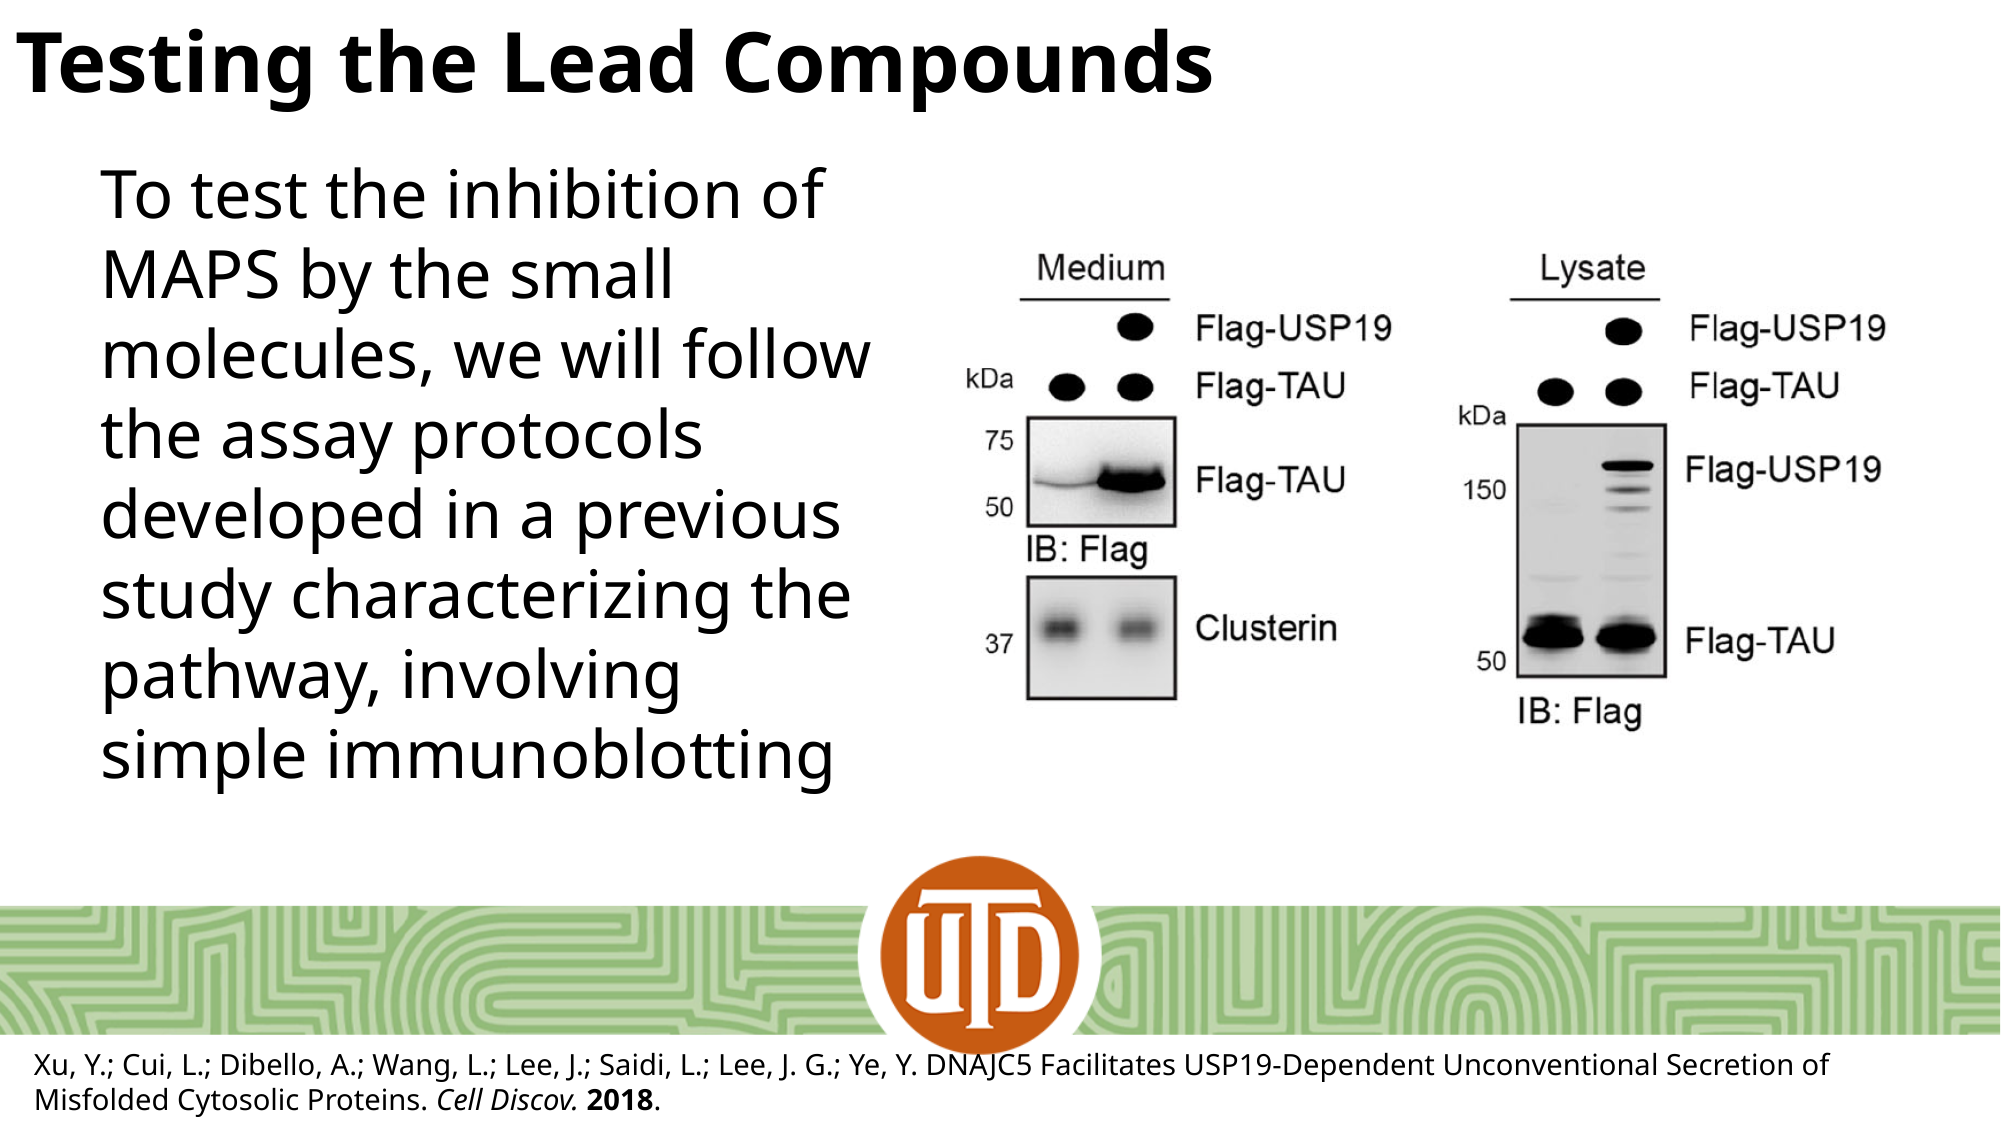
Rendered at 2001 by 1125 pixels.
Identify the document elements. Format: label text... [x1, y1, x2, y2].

text_box Testing the Lead Compounds [0, 0, 1725, 131]
text_box To test the inhibition of MAPS by the small molecules, we will follow the assay protocols developed in a previous study characterizing the pathway, involving simple immunoblotting [86, 144, 922, 800]
text_box Xu, Y.; Cui, L.; Dibello, A.; Wang, L.; Lee, J.; Saidi, L.; Lee, J. G.; Ye, Y. DNAJC5 Facilitates USP19-Dependent Unconventional Secretion of Misfolded Cytosolic Proteins. Cell Discov. 2018. [19, 1039, 1914, 1124]
picture [0, 0, 2001, 1125]
